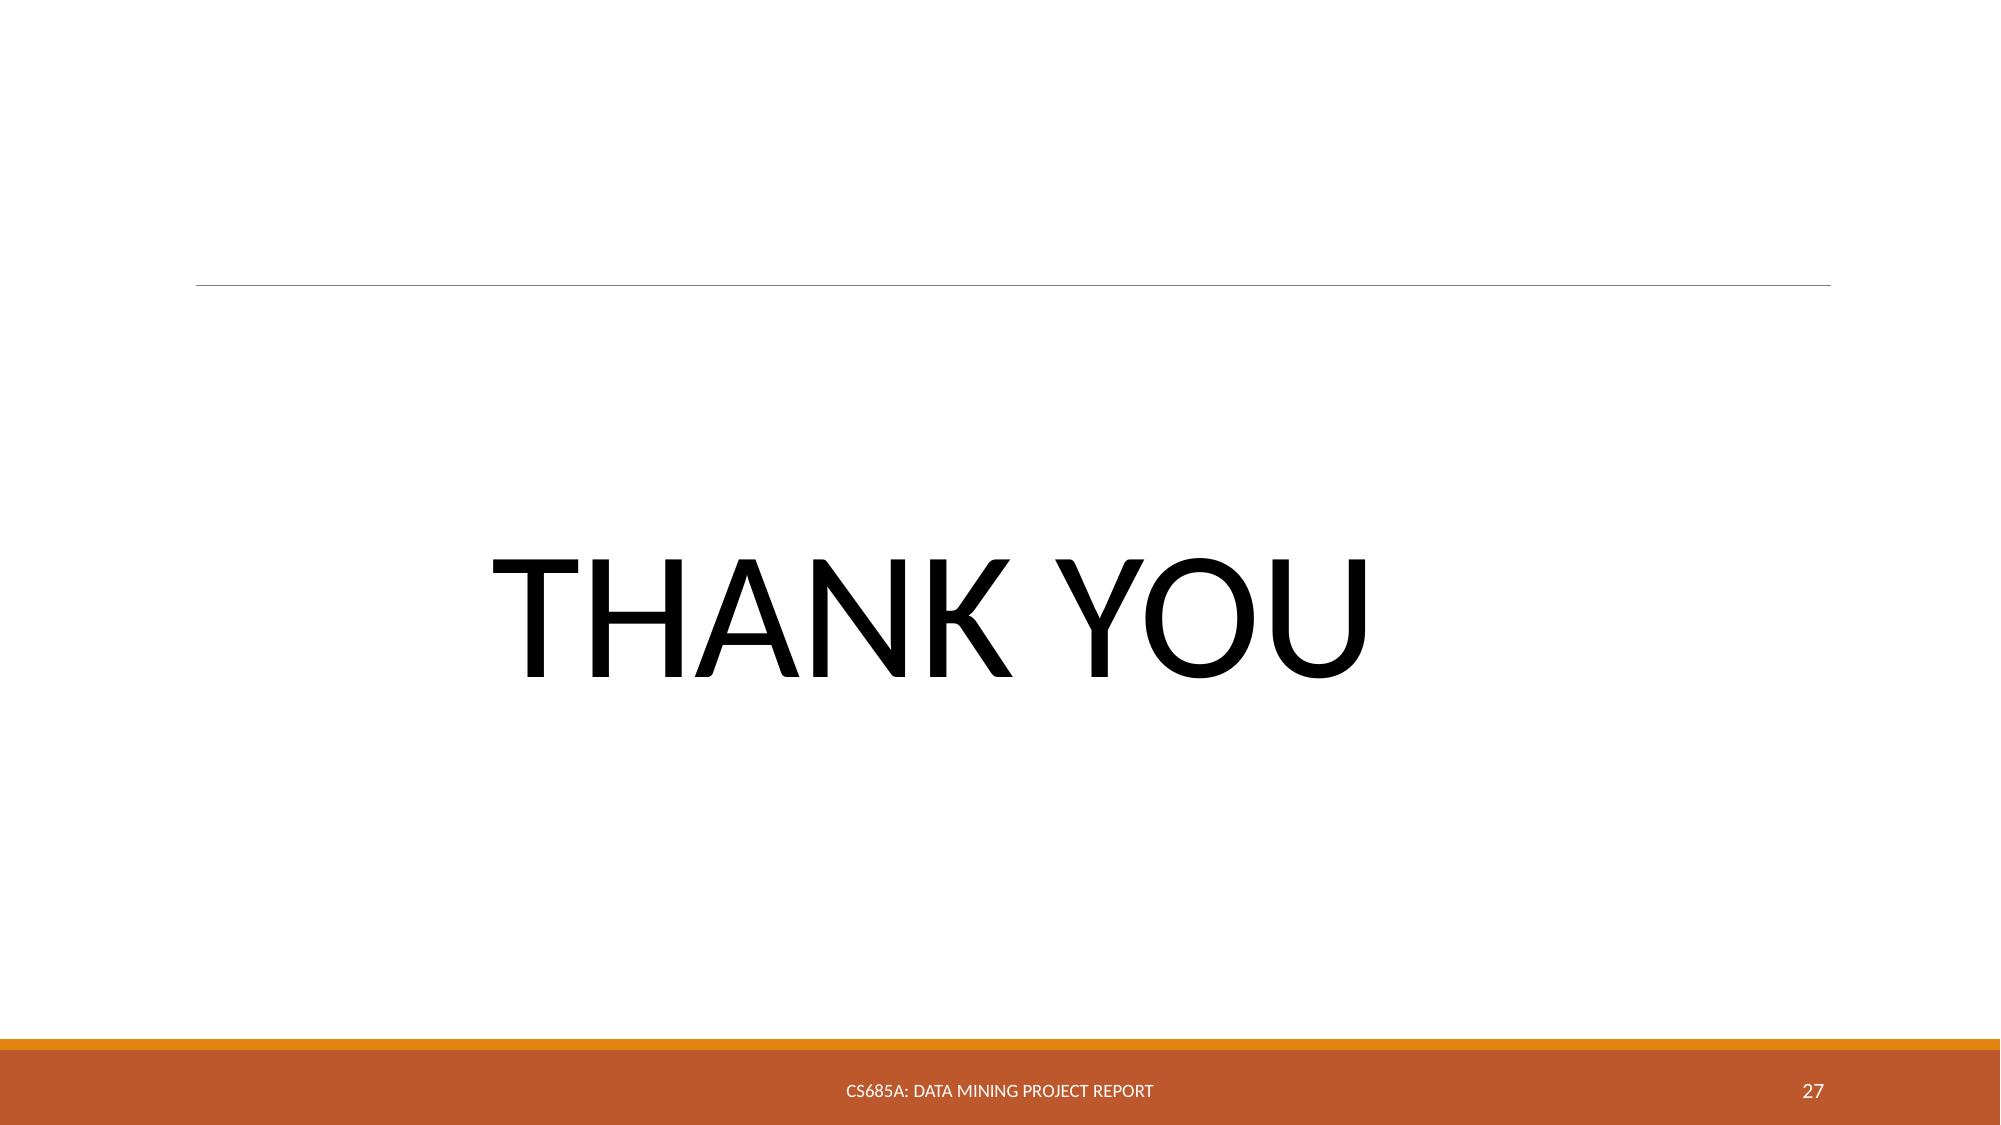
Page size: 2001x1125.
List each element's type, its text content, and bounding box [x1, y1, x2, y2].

text_box THANK YOU [474, 486, 1396, 722]
slide_number 27 [1624, 1059, 1840, 1120]
footer CS685A: Data Mining Project Report [604, 1059, 1396, 1120]
